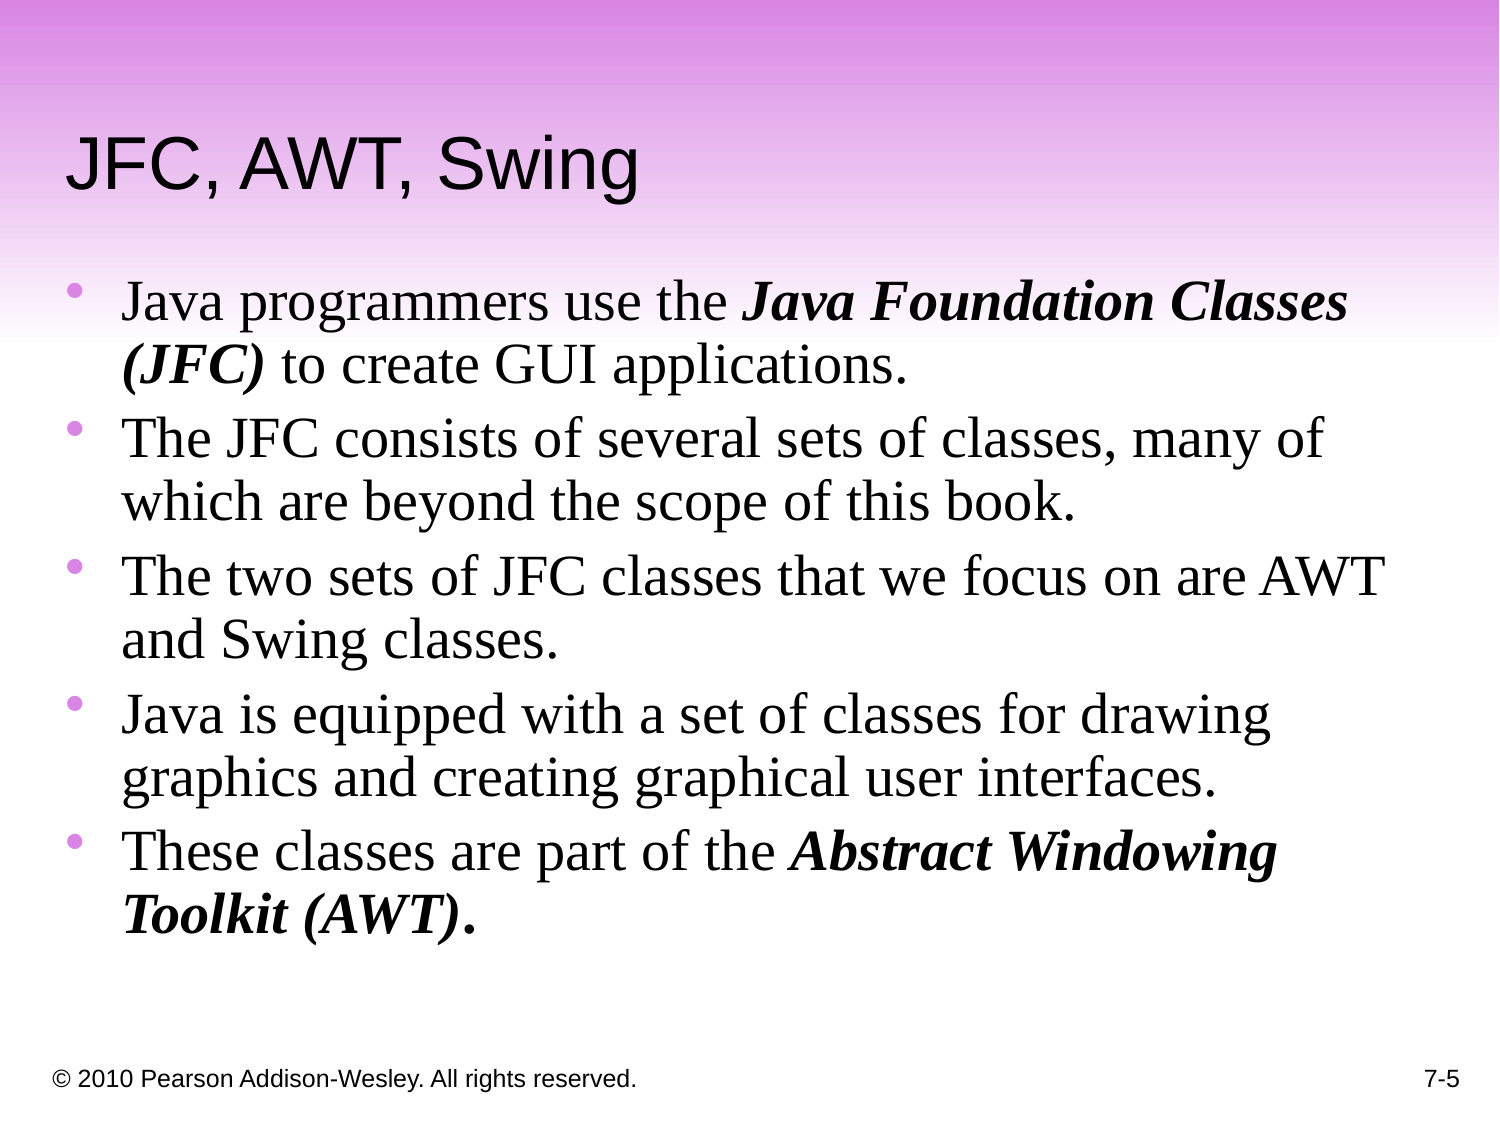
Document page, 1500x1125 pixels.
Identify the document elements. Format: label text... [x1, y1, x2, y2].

slide_number 7-5 [1162, 1024, 1476, 1101]
list Java programmers use the Java Foundation Classes (JFC) to create GUI applications. The JFC consists of several sets of classes, many of which are beyond the scope of this book. The two sets of JFC classes that we focus on are AWT and Swing classes. Java is equipped with a set of classes for drawing graphics and creating graphical user interfaces. These classes are part of the Abstract Windowing Toolkit (AWT). [50, 262, 1411, 1013]
title JFC, AWT, Swing [50, 49, 1463, 213]
